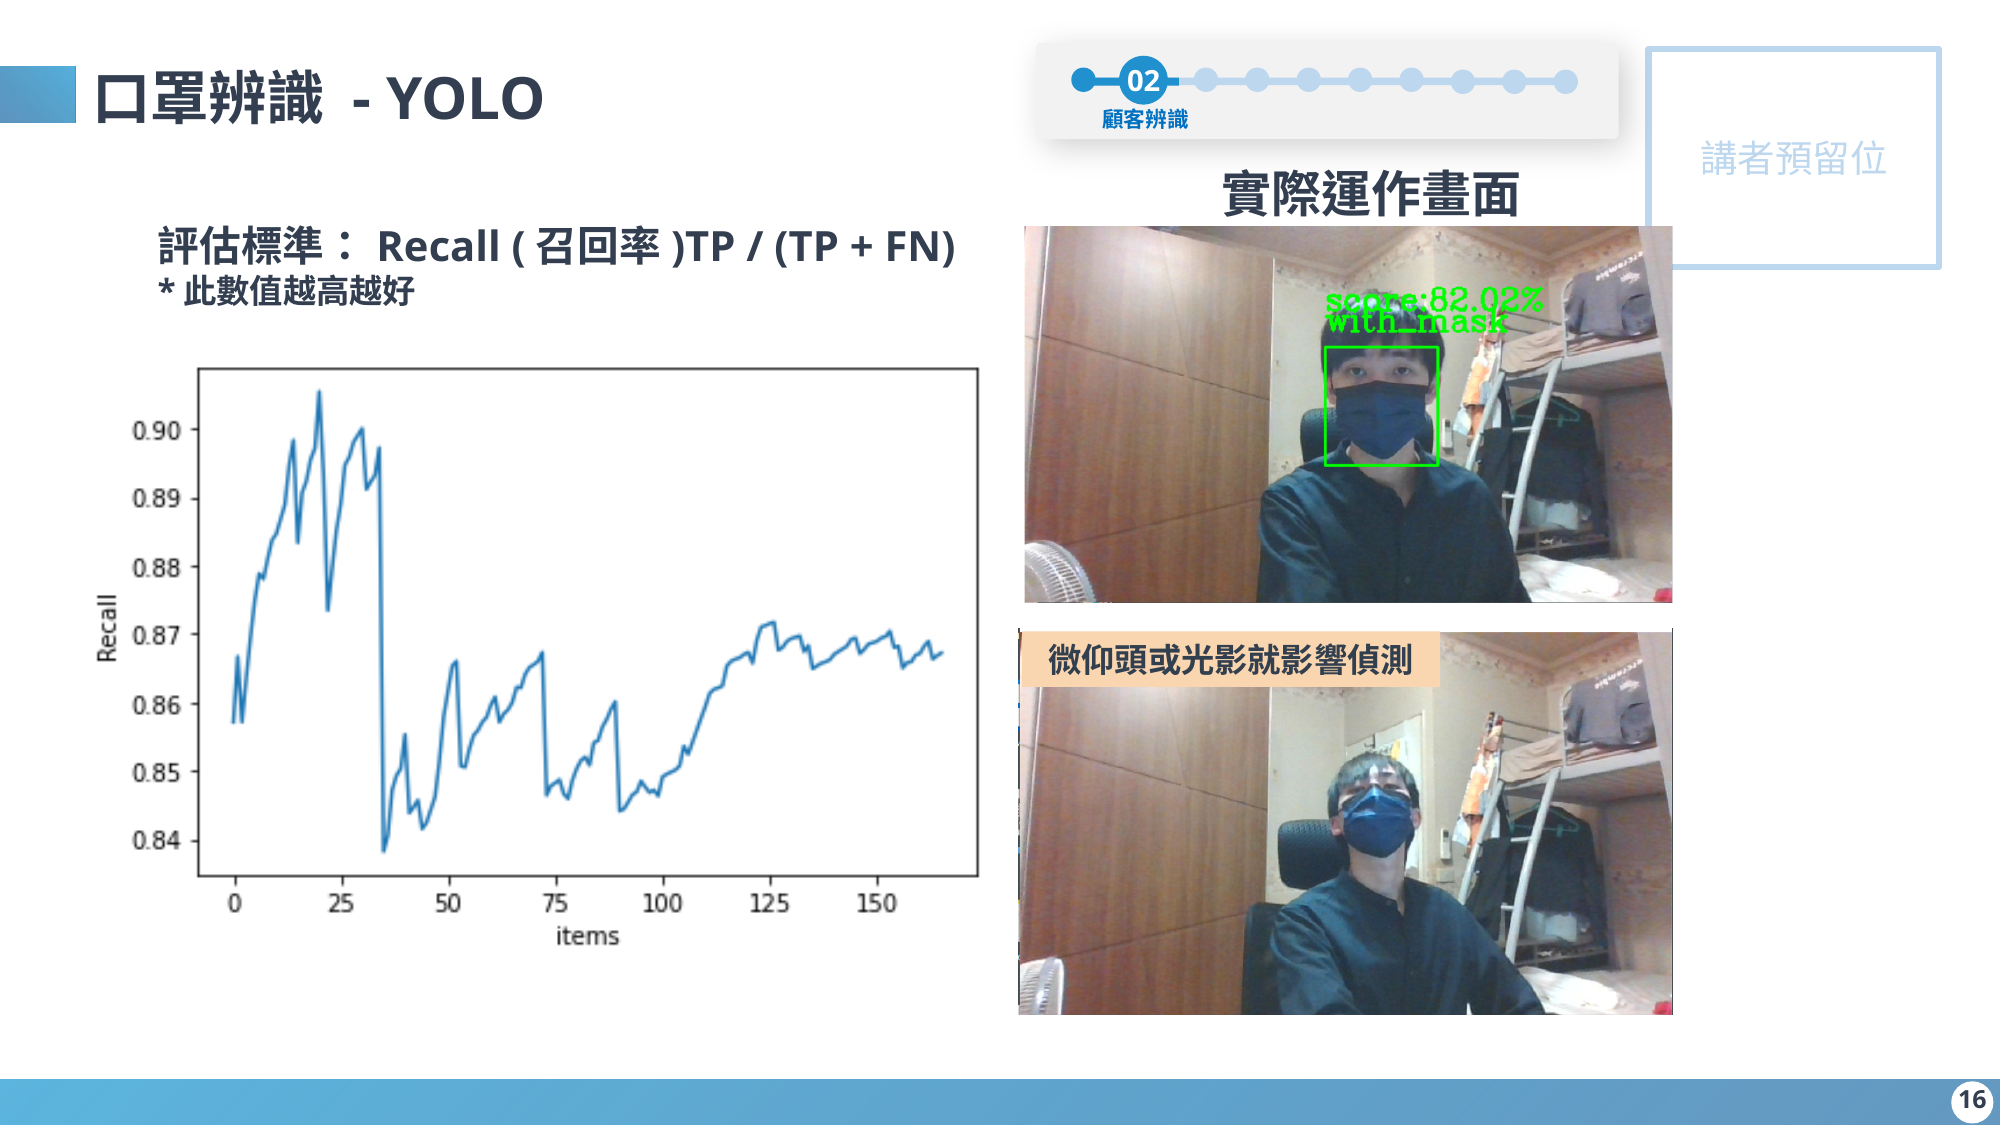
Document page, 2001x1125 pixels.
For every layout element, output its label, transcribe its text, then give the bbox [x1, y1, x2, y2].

text_box 評估標準：Recall (召回率)TP / (TP + FN) *此數值越高越好 [142, 212, 1188, 319]
text_box 實際運作畫面 [1206, 164, 1574, 225]
picture [1024, 226, 1673, 604]
text_box 口罩辨識 - YOLO [77, 53, 957, 139]
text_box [1035, 42, 1619, 145]
slide_number ‹#› [1551, 1070, 2000, 1125]
picture [76, 358, 1673, 1015]
